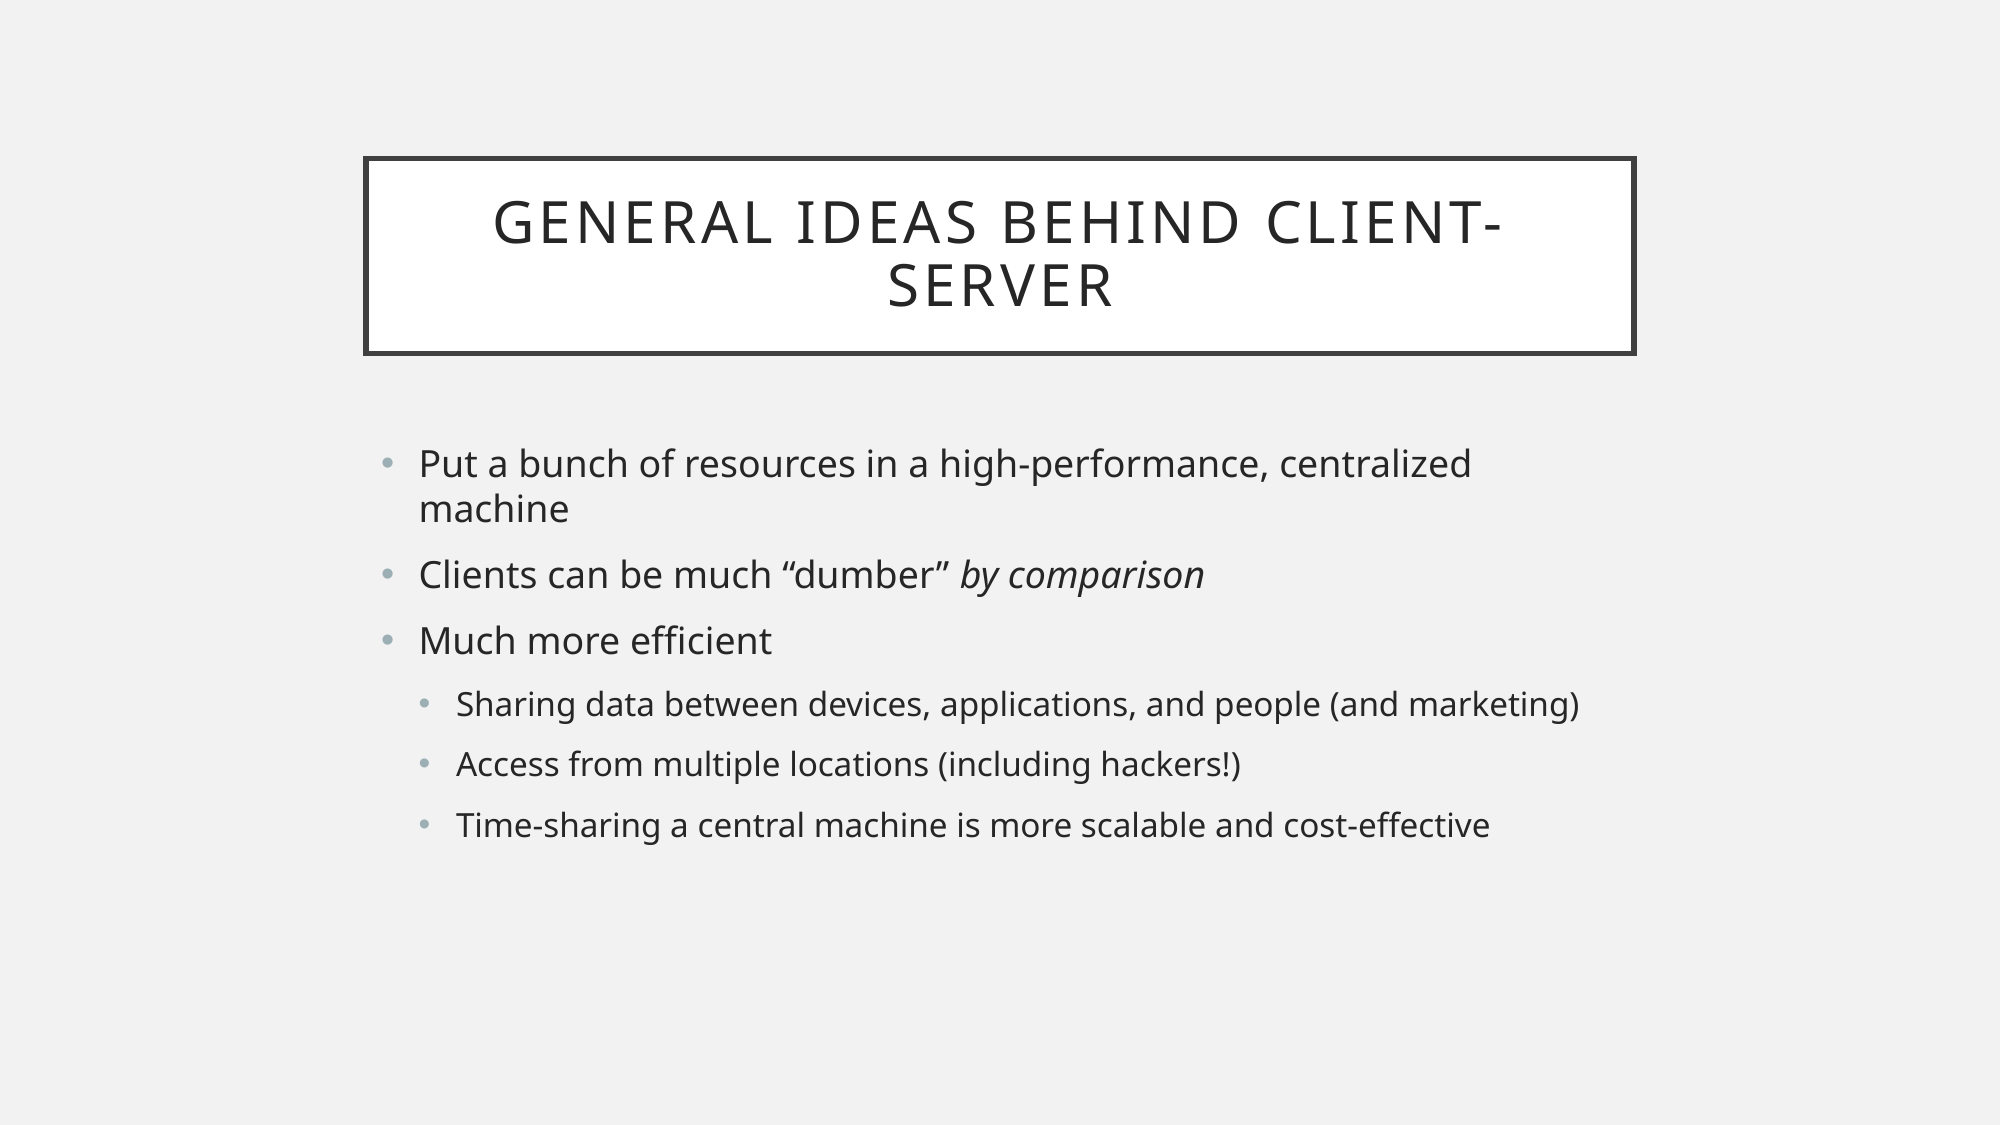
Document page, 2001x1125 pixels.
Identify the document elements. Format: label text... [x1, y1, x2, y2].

title General Ideas Behind Client-server [363, 156, 1637, 356]
list Put a bunch of resources in a high-performance, centralized machine Clients can be much “dumber” by comparison Much more efficient Sharing data between devices, applications, and people (and marketing) Access from multiple locations (including hackers!) Time-sharing a central machine is more scalable and cost-effective [366, 432, 1634, 942]
